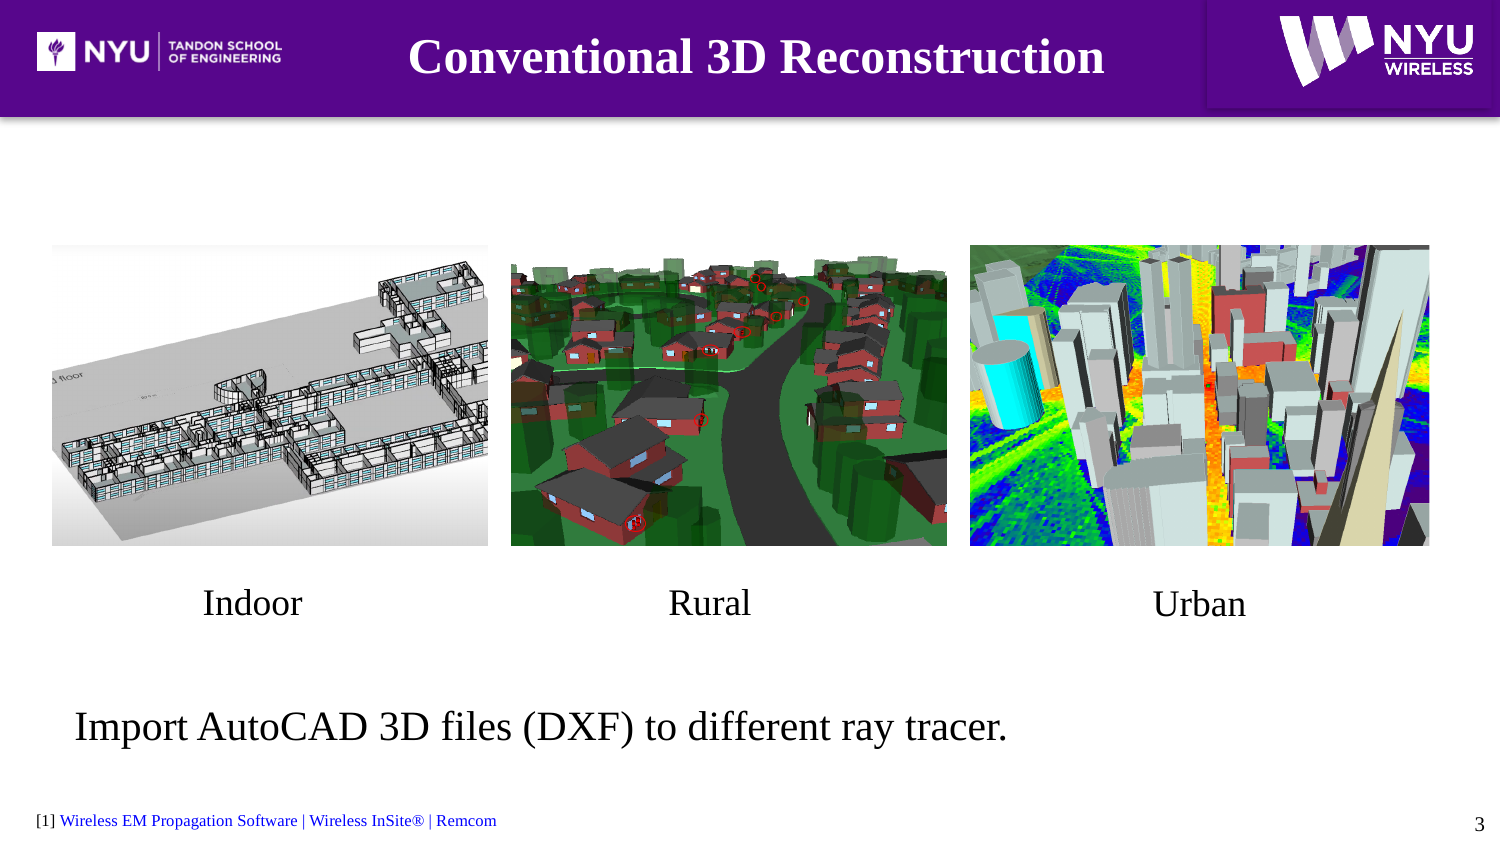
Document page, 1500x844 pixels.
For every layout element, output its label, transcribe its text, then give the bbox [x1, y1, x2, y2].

picture [37, 32, 240, 71]
picture [51, 244, 488, 546]
text_box Rural [653, 570, 767, 631]
text_box Conventional 3D Reconstruction [240, 19, 1201, 88]
picture [969, 244, 1430, 546]
text_box Indoor [187, 570, 318, 630]
text_box 2.4 m [252, 582, 433, 657]
text_box Import AutoCAD 3D files (DXF) to different ray tracer. [59, 691, 1025, 756]
text_box [1] Wireless EM Propagation Software | Wireless InSite® | Remcom [21, 802, 1440, 838]
text_box Urban [1137, 571, 1262, 631]
slide_number 3 [1440, 802, 1500, 844]
text_box [1206, 0, 1492, 109]
picture [510, 244, 947, 546]
text_box [0, 789, 574, 828]
picture [1272, 15, 1479, 88]
